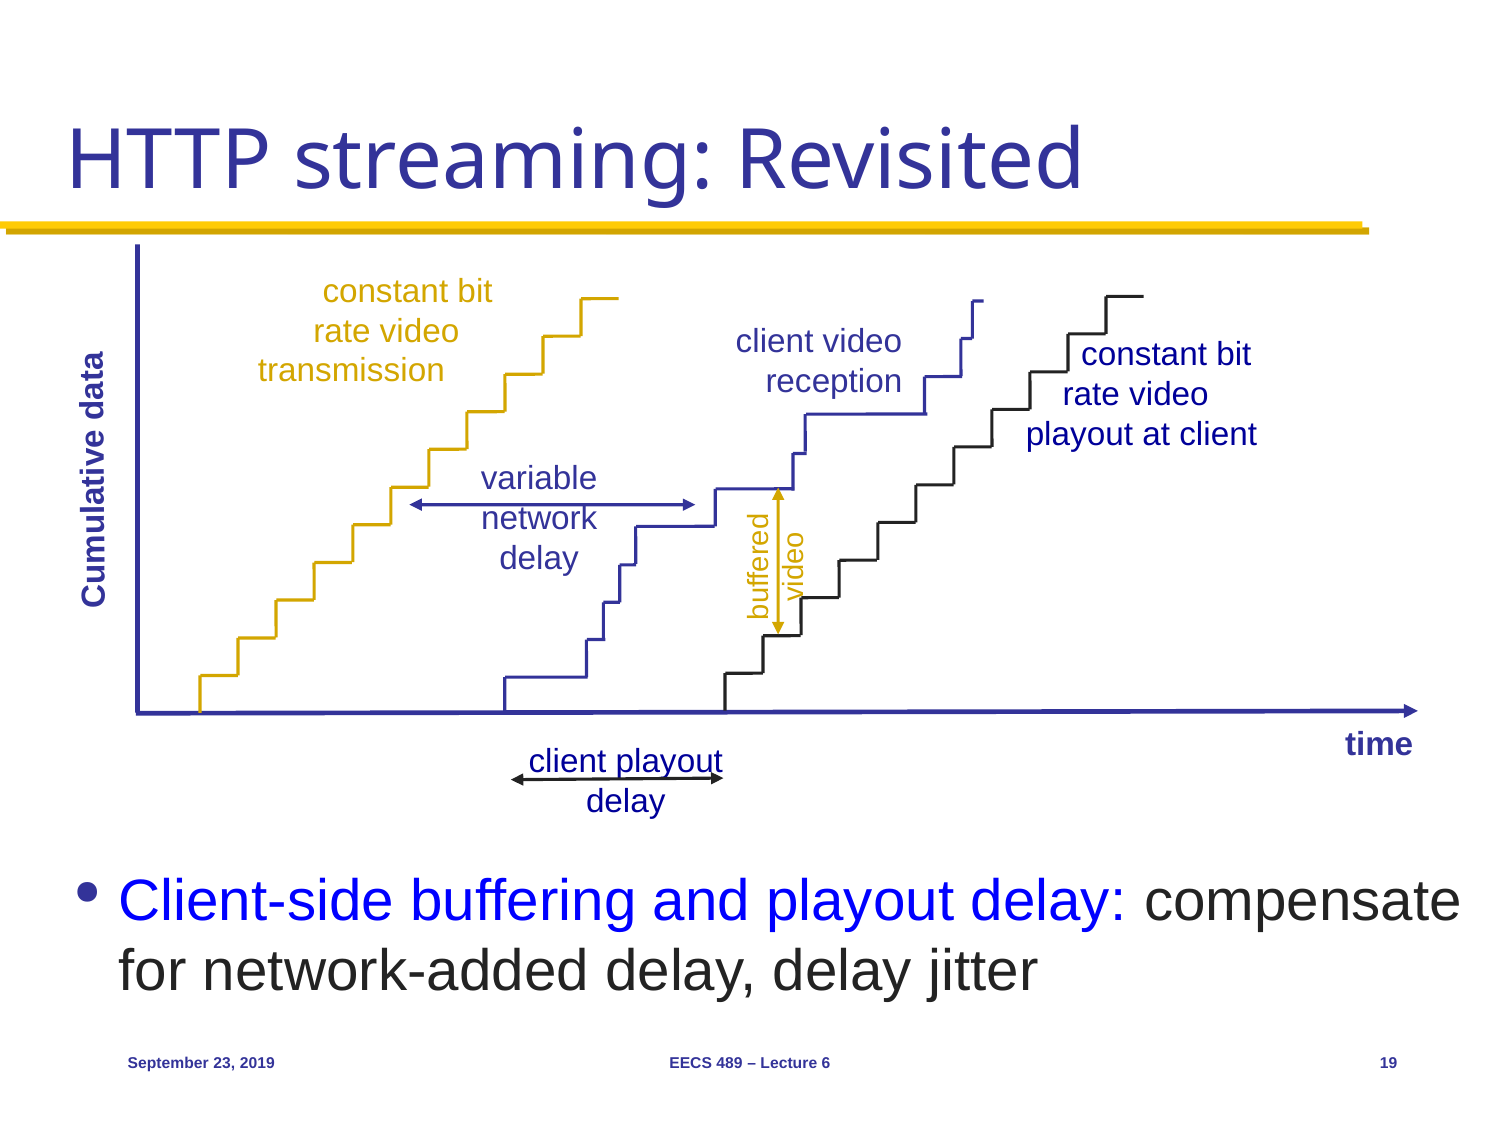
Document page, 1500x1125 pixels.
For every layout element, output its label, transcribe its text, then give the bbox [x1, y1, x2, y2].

text_box Cumulative data [61, 302, 119, 624]
title HTTP streaming: Revisited [49, 24, 1451, 213]
text_box constant bit rate video transmission [243, 261, 518, 297]
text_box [199, 298, 480, 714]
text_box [409, 300, 482, 715]
slide_number 19 [1312, 1024, 1413, 1101]
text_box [487, 296, 1279, 829]
text_box time [1330, 714, 1429, 770]
text_box [1283, 704, 1418, 714]
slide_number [112, 1024, 426, 1101]
list Client-side buffering and playout delay: compensate for network-added delay, delay jitter [61, 854, 1500, 1000]
footer EECS 489 – Lecture 6 [512, 1024, 988, 1101]
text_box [731, 487, 818, 636]
